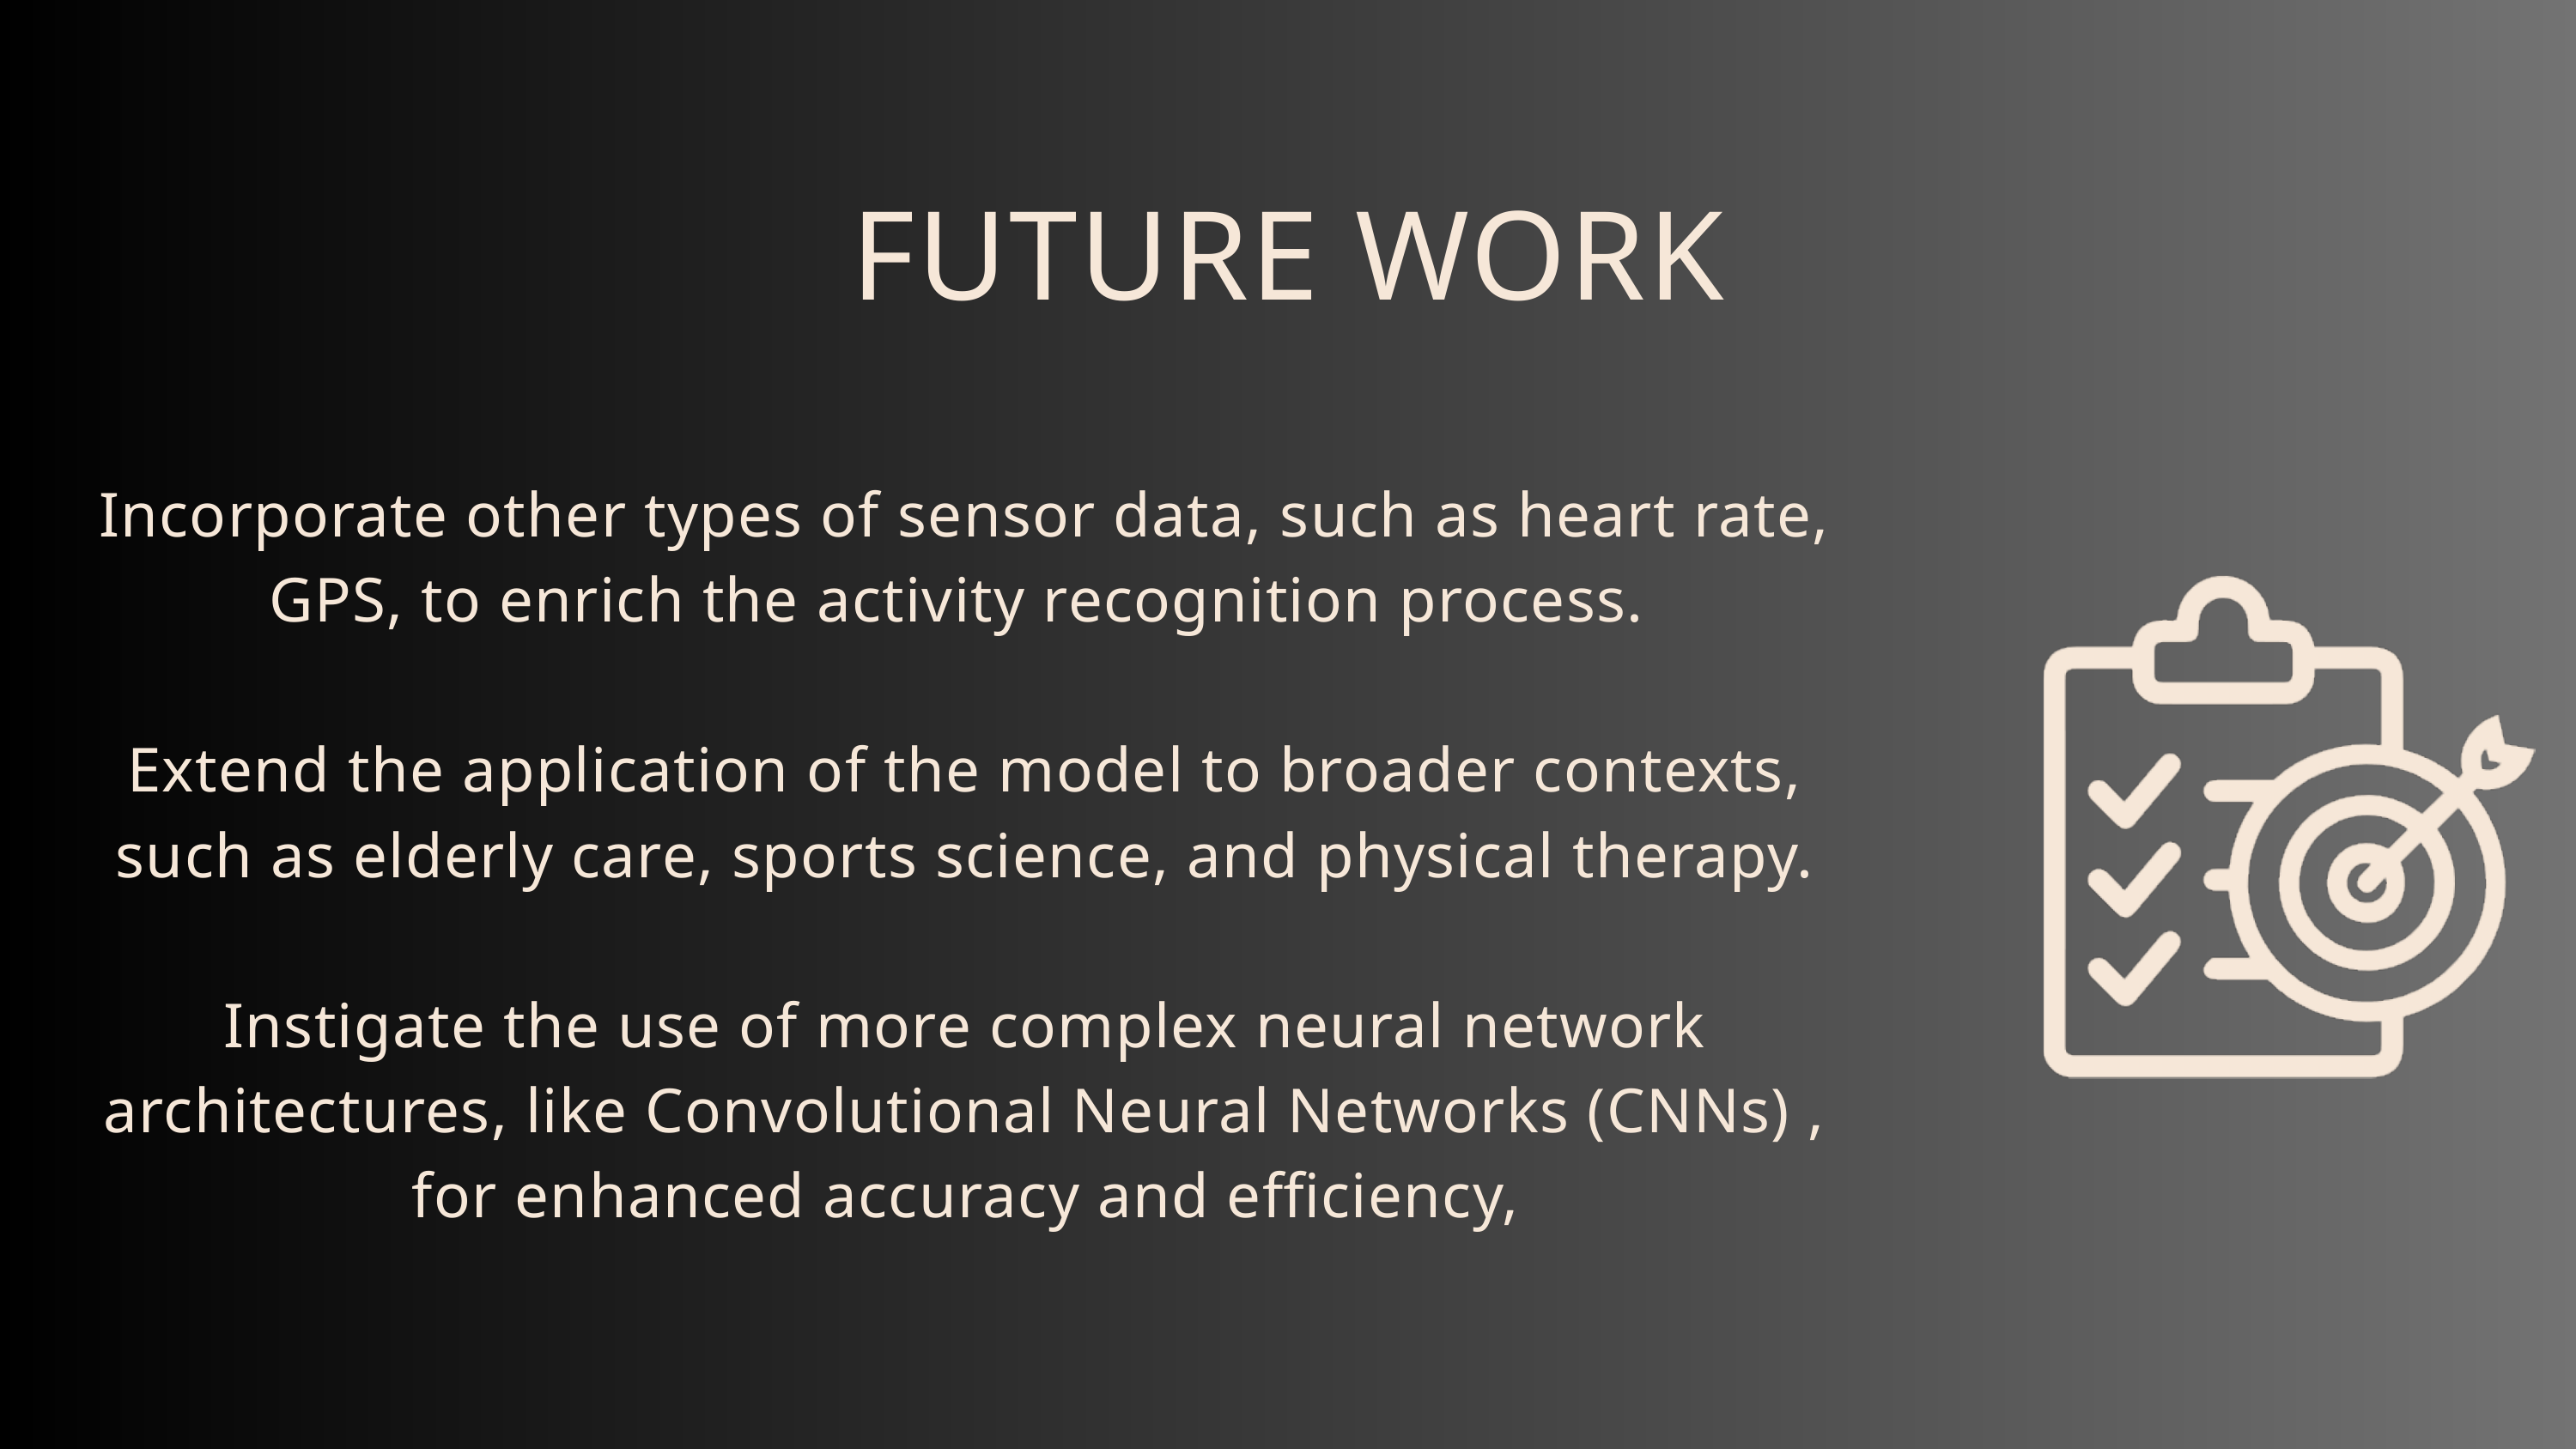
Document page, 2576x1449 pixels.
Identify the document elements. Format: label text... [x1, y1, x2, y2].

text_box Incorporate other types of sensor data, such as heart rate, GPS, to enrich the activity recognition process. Extend the application of the model to broader contexts, such as elderly care, sports science, and physical therapy. Instigate the use of more complex neural network architectures, like Convolutional Neural Networks (CNNs) , for enhanced accuracy and efficiency, [78, 464, 1856, 1230]
text_box [2043, 574, 2536, 1079]
text_box FUTURE WORK [185, 177, 2391, 325]
